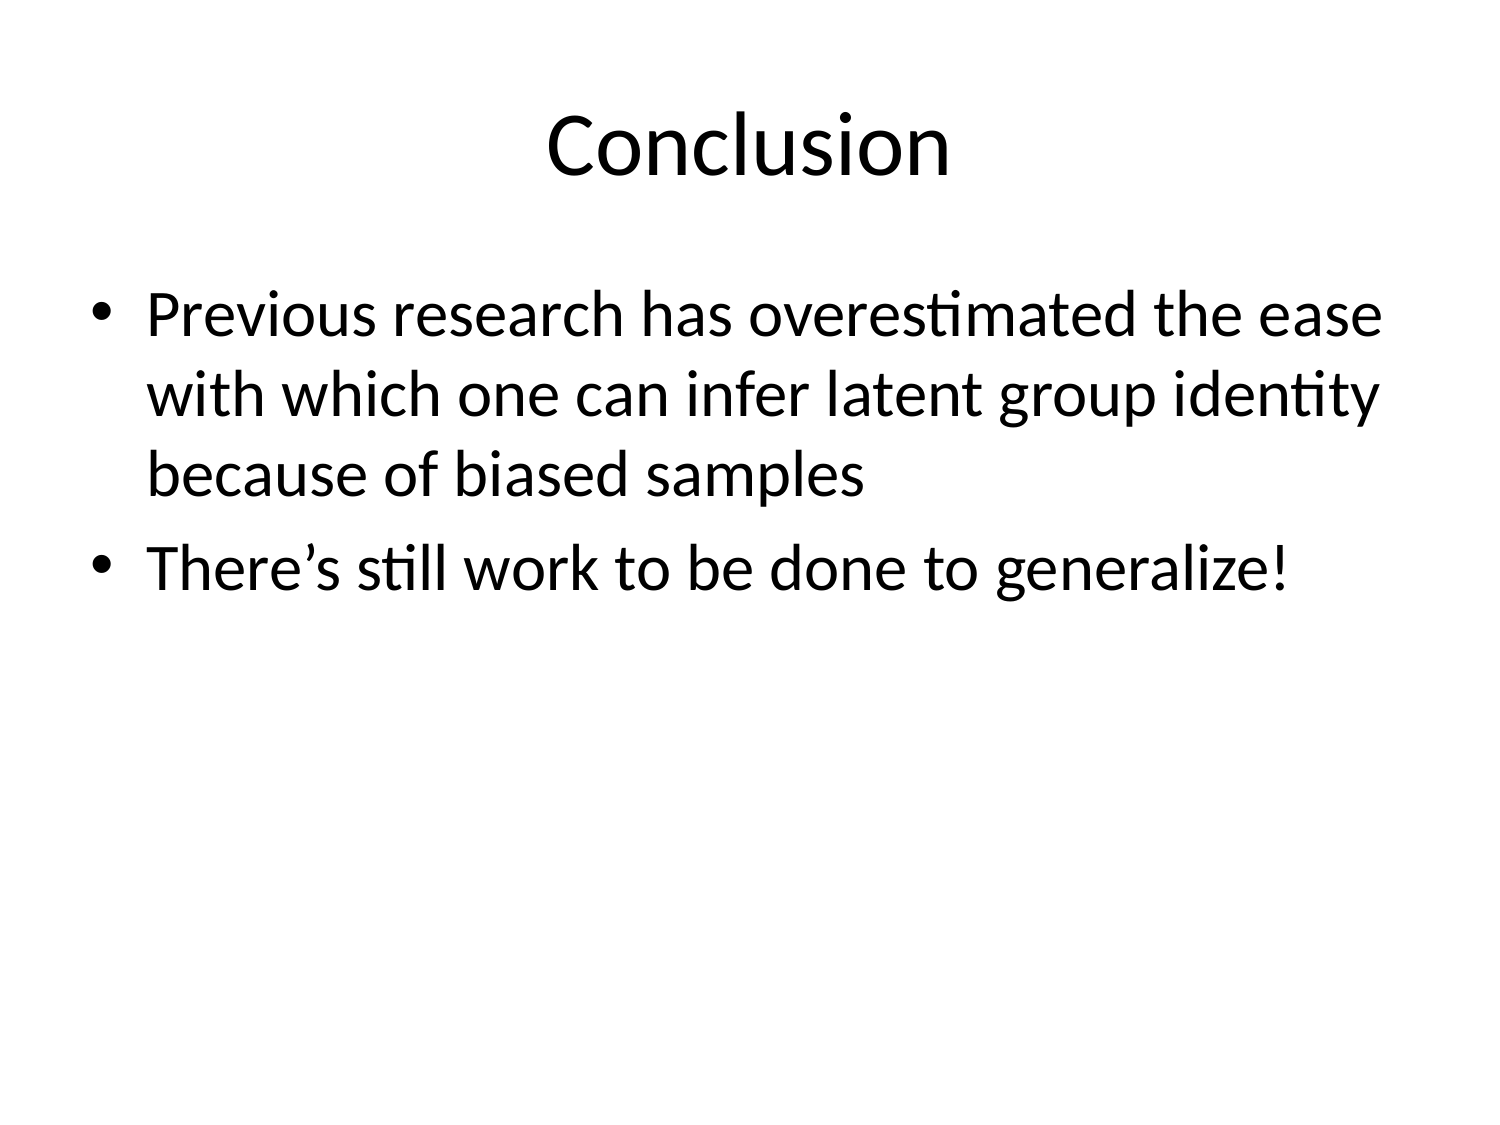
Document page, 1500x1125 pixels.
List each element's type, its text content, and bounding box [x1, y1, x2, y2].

list Previous research has overestimated the ease with which one can infer latent group identity because of biased samples There’s still work to be done to generalize! [75, 262, 1425, 1005]
title Conclusion [75, 45, 1425, 233]
